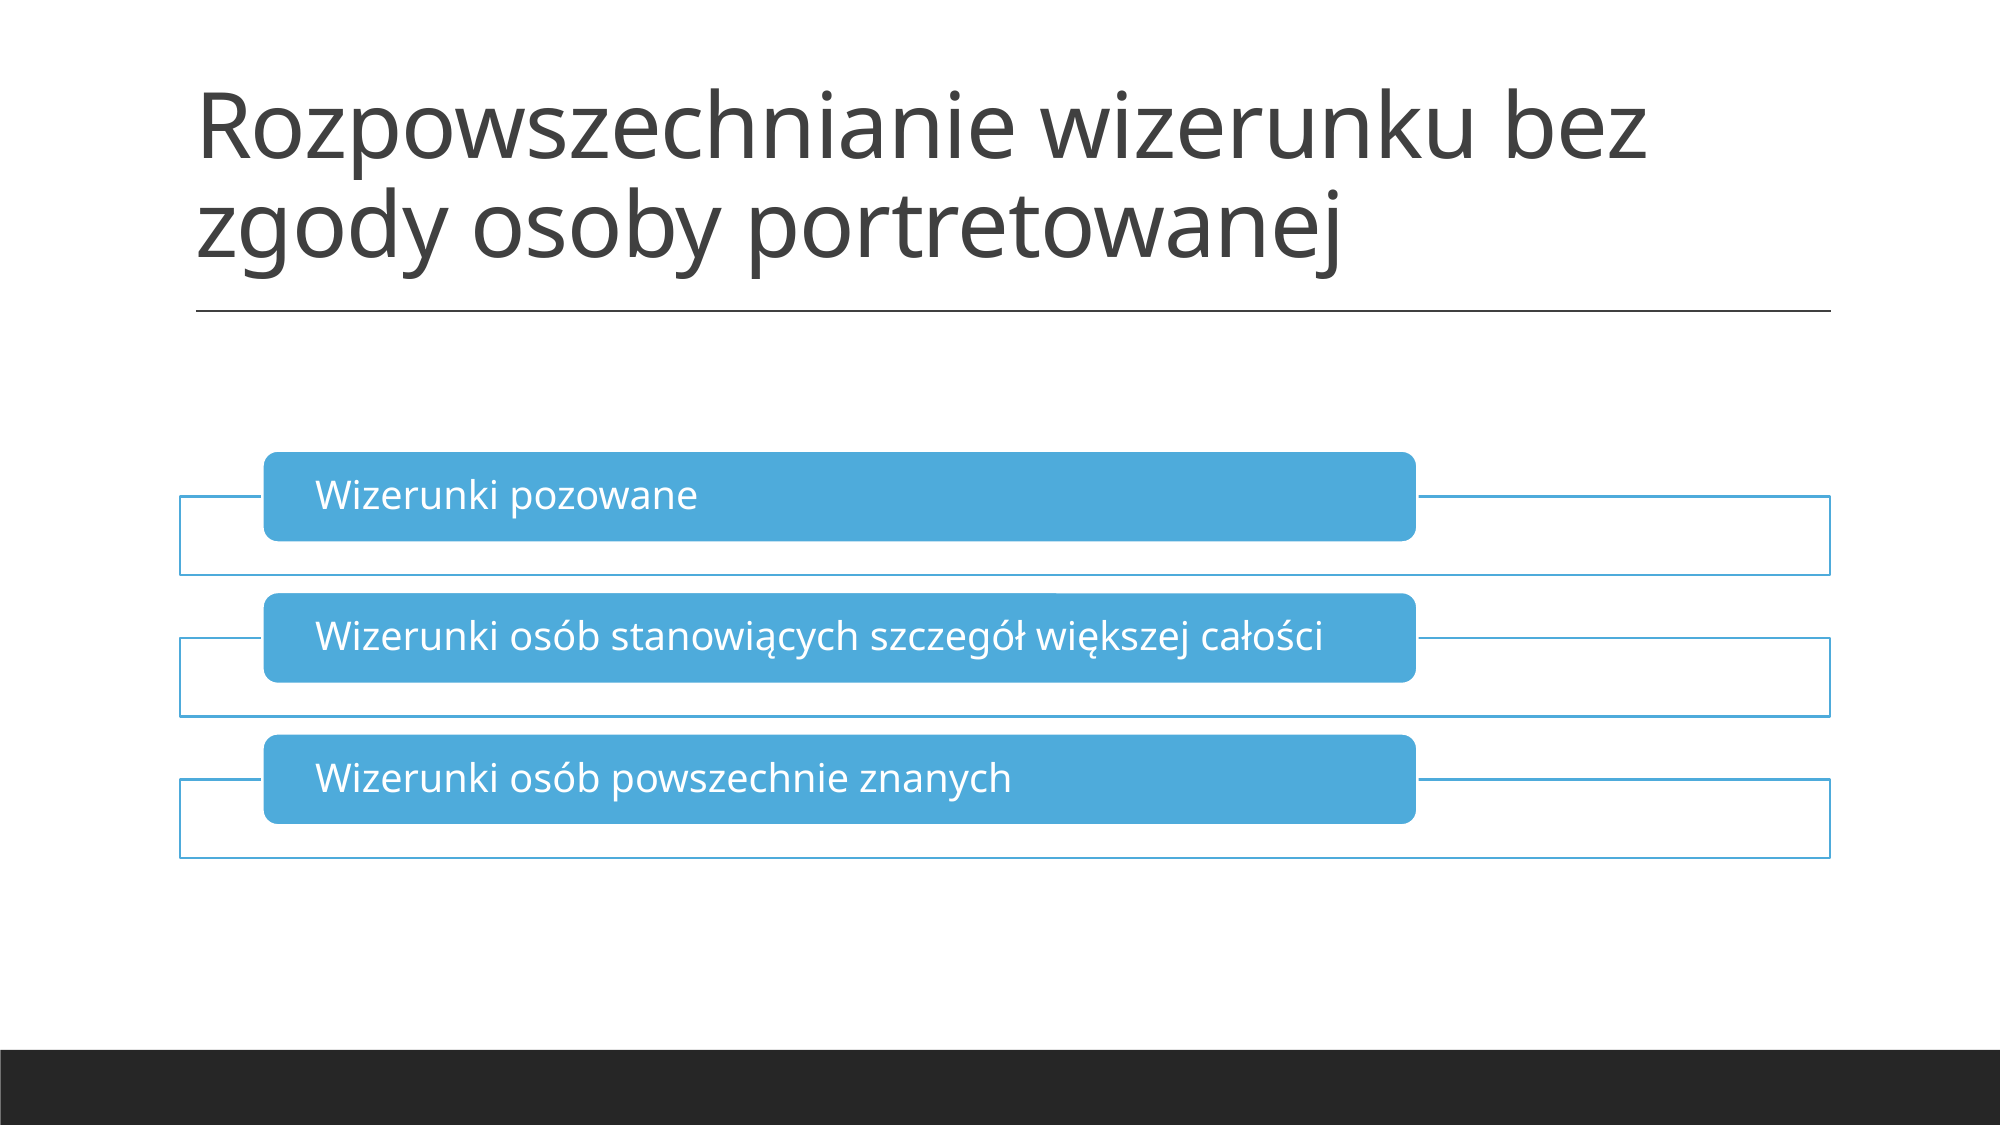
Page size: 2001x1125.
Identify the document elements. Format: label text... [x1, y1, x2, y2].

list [179, 345, 1831, 964]
title Rozpowszechnianie wizerunku bez zgody osoby portretowanej [180, 47, 1830, 285]
